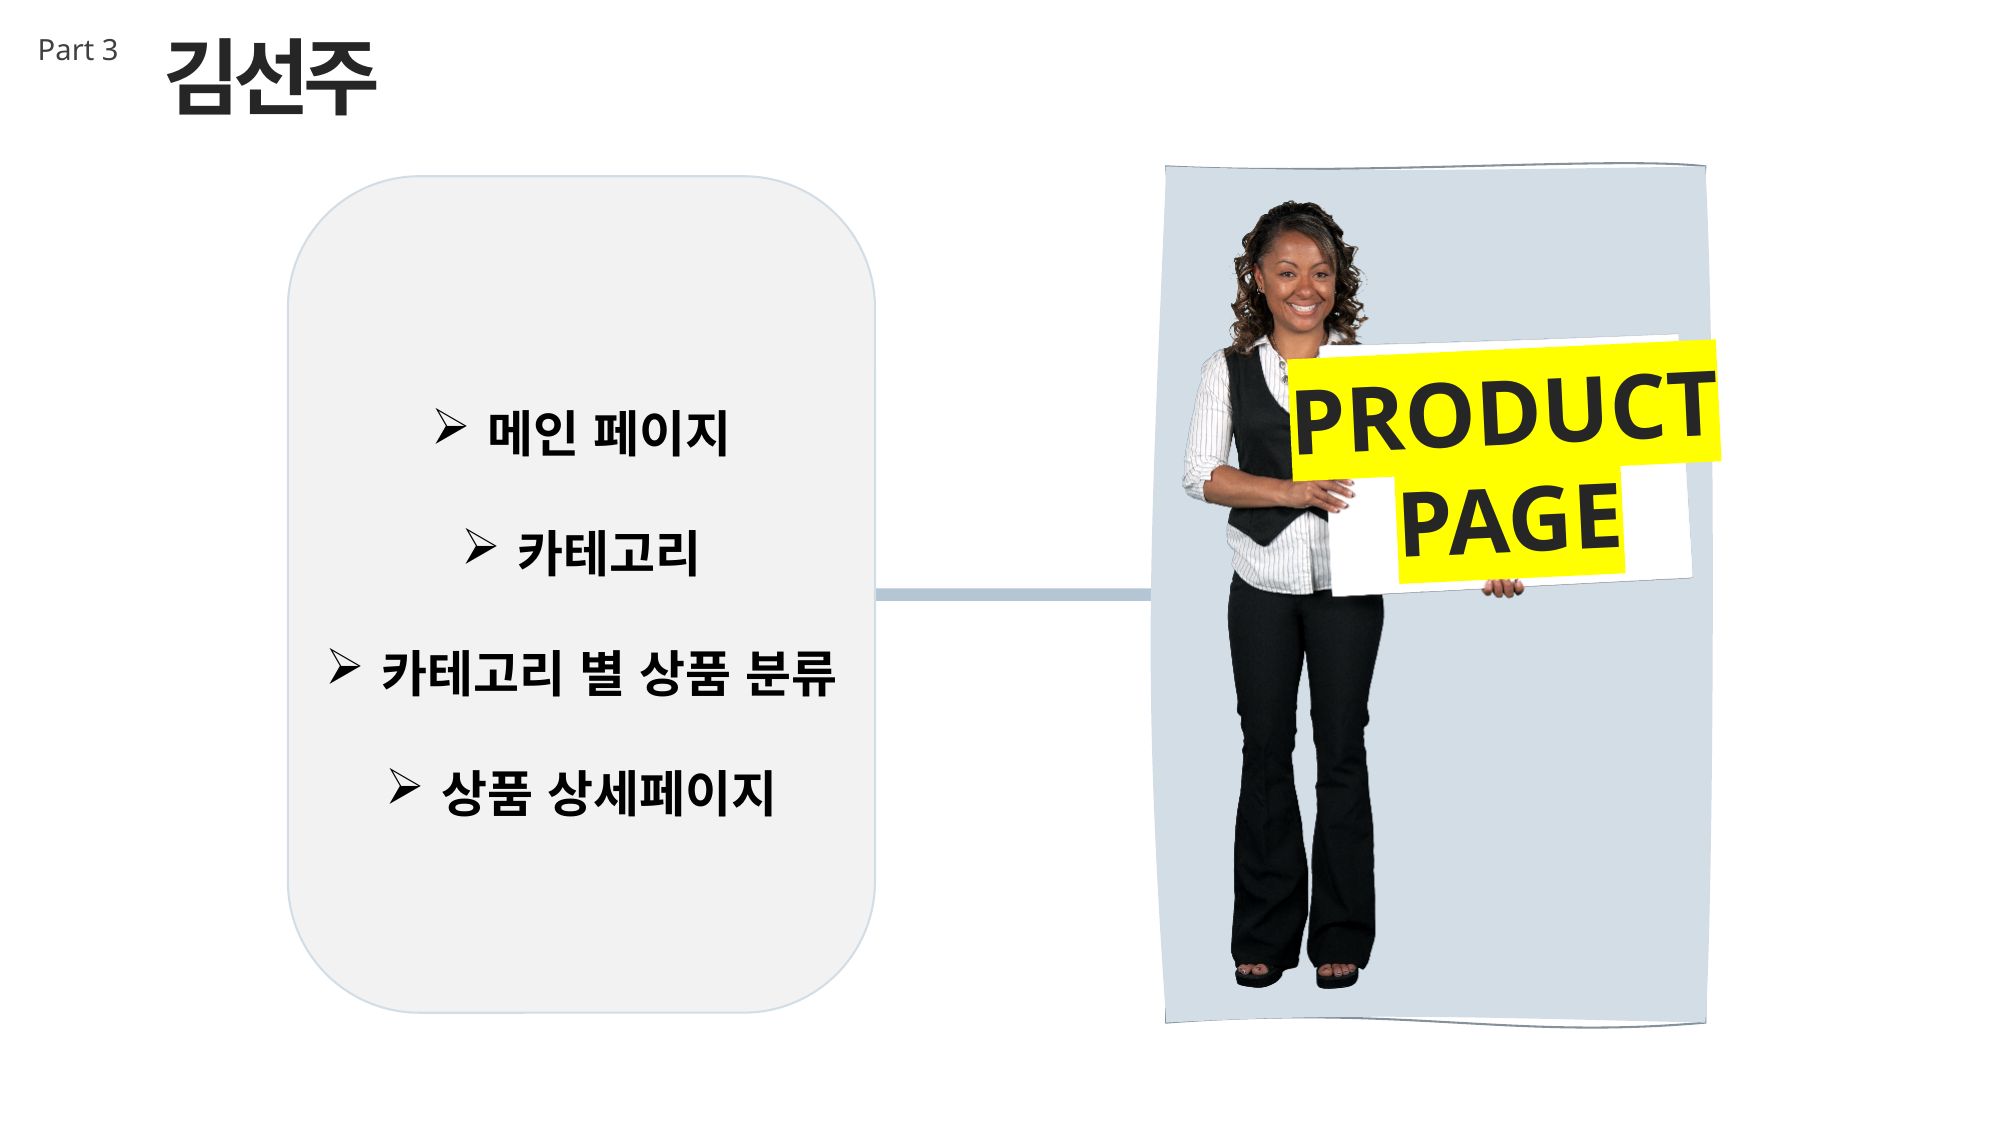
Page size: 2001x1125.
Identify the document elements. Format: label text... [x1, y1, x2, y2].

text_box Part 3 [22, 23, 134, 74]
text_box 김선주 [148, 17, 396, 133]
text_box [1182, 200, 1750, 989]
text_box [1150, 162, 1707, 594]
text_box [1150, 595, 1708, 1029]
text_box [225, 176, 938, 1013]
